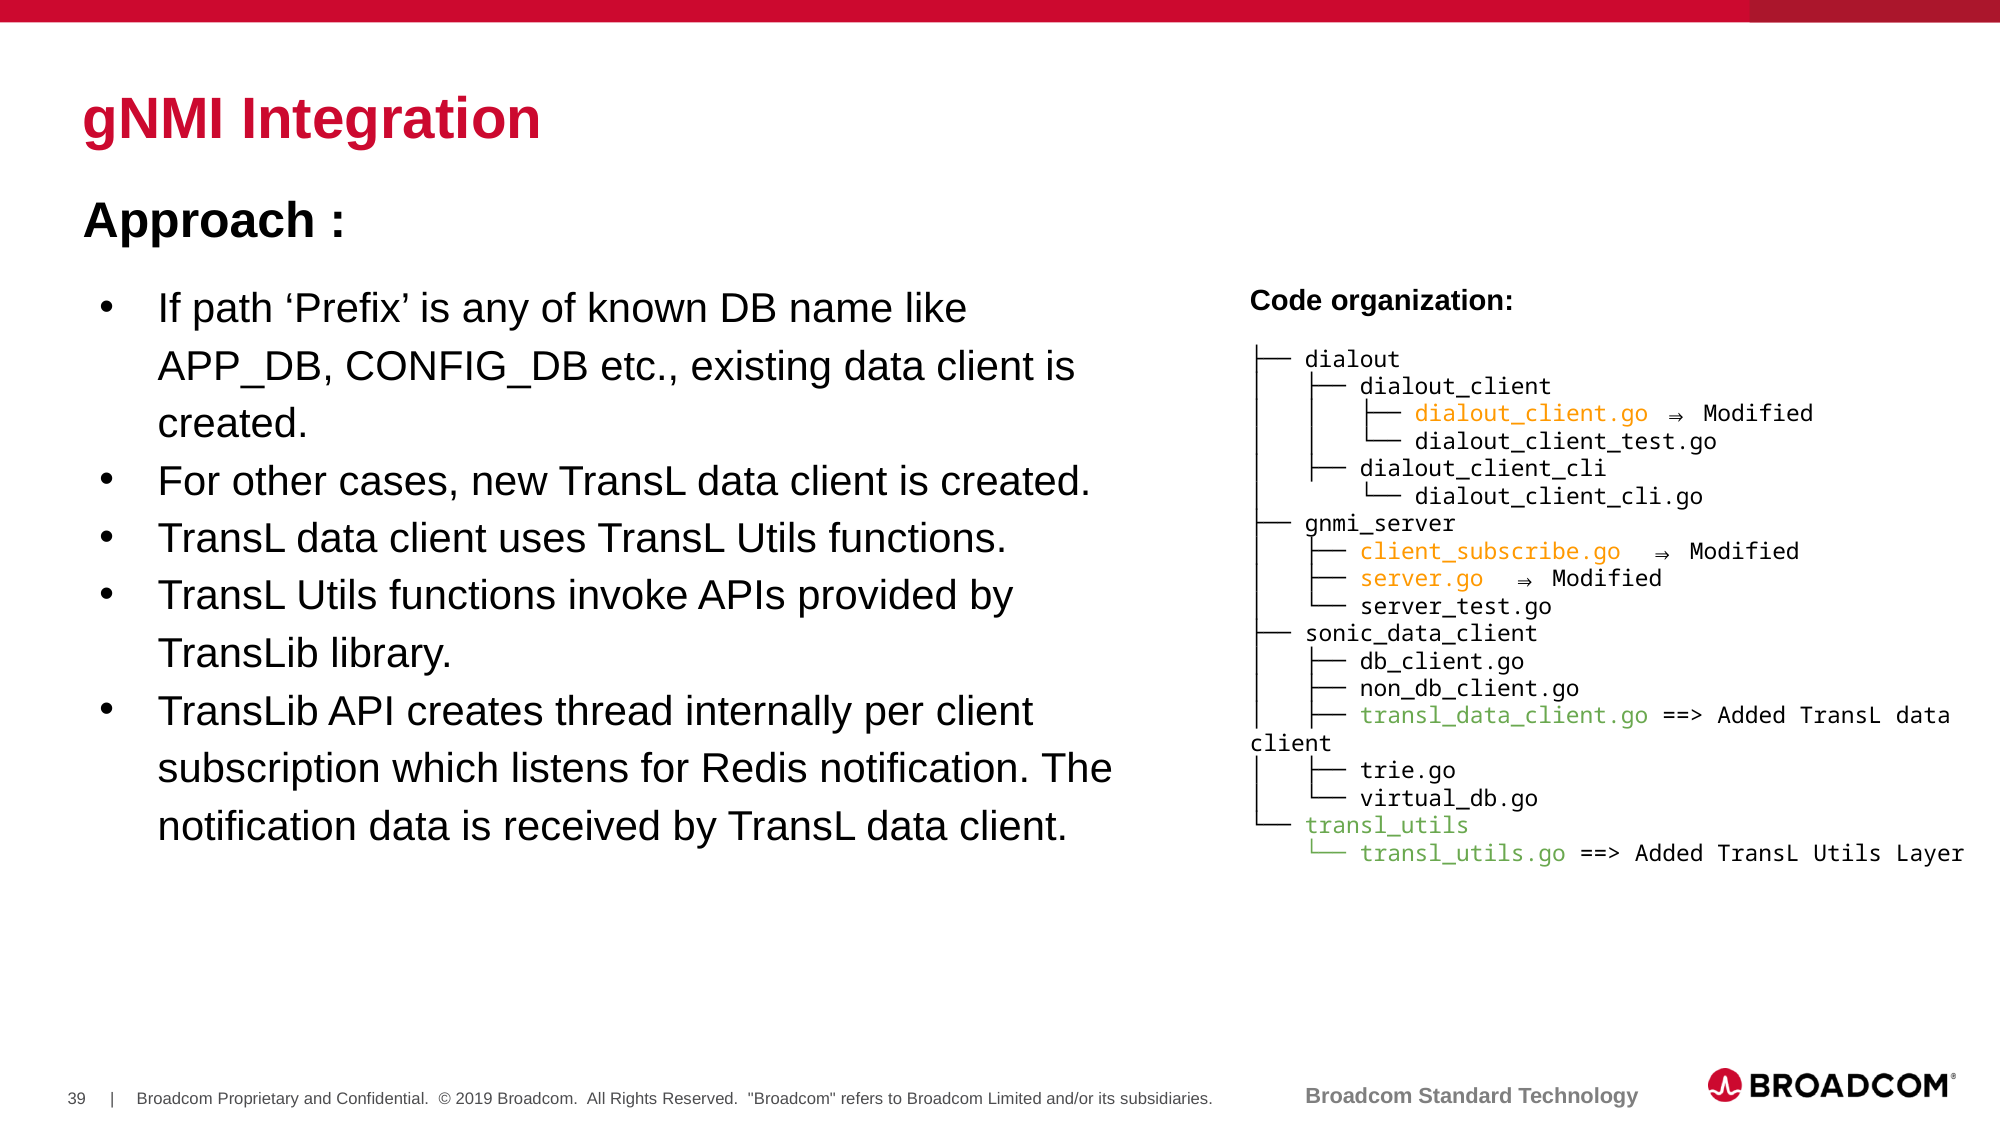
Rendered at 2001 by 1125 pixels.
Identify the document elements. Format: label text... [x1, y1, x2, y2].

title gNMI Integration [67, 90, 1933, 151]
picture [1708, 1068, 1956, 1102]
list Approach : If path ‘Prefix’ is any of known DB name like APP_DB, CONFIG_DB etc., existing data client is created. For other cases, new TransL data client is created. TransL data client uses TransL Utils functions. TransL Utils functions invoke APIs provided by TransLib library. TransLib API creates thread internally per client subscription which listens for Redis notification. The notification data is received by TransL data client. [67, 179, 1165, 1028]
list Code organization: ├── dialout │ ├── dialout_client │ │ ├── dialout_client.go ⇒ Modified │ │ └── dialout_client_test.go │ ├── dialout_client_cli │ └── dialout_client_cli.go ├── gnmi_server │ ├── client_subscribe.go ⇒ Modified │ ├── server.go ⇒ Modified │ └── server_test.go ├── sonic_data_client │ ├── db_client.go │ ├── non_db_client.go │ ├── transl_data_client.go ==> Added TransL data client │ ├── trie.go │ └── virtual_db.go └── transl_utils └── transl_utils.go ==> Added TransL Utils Layer [1234, 266, 1992, 997]
